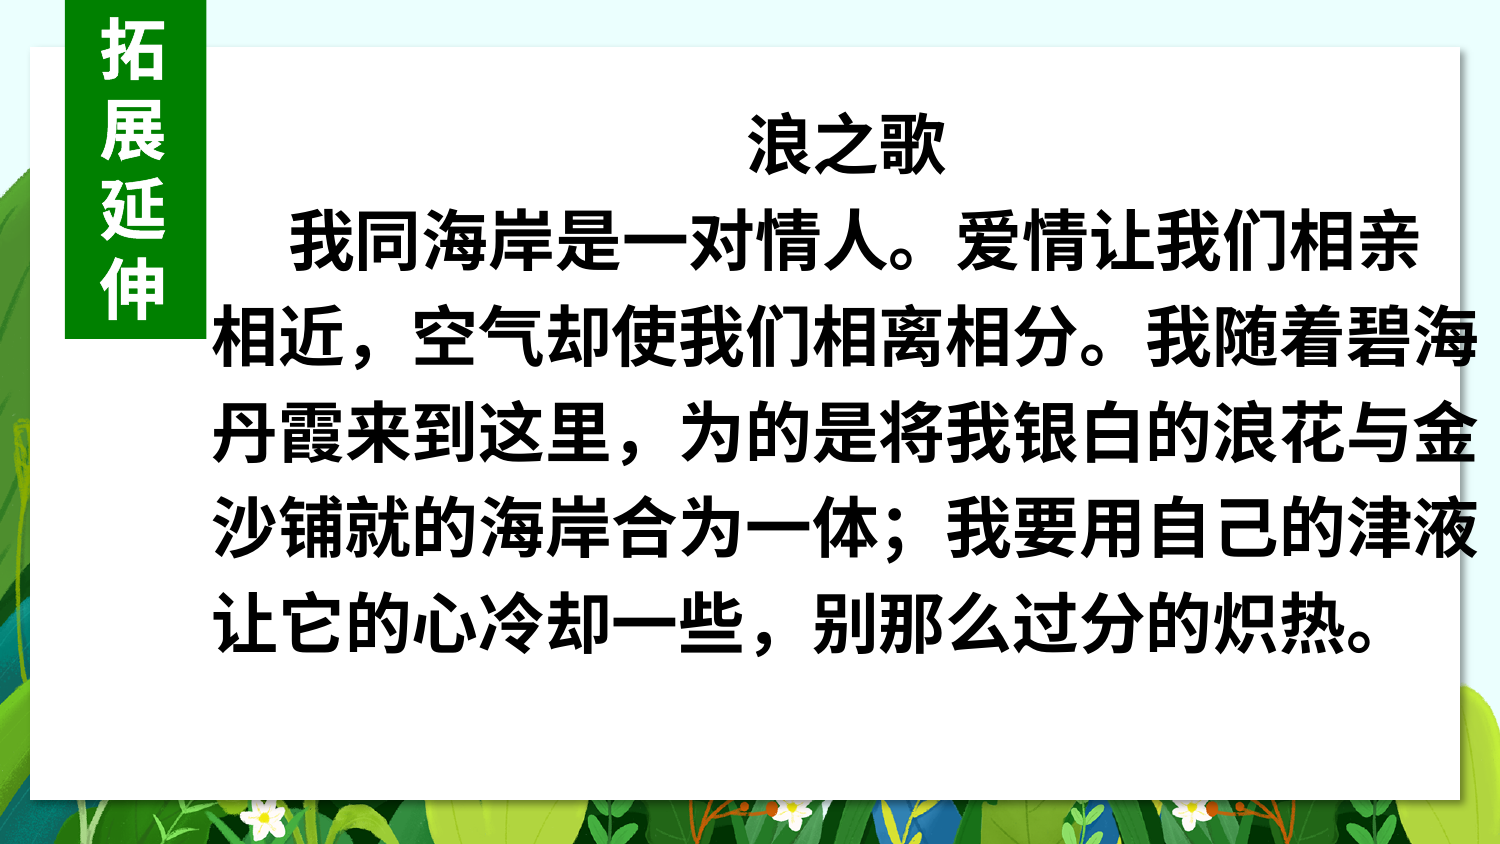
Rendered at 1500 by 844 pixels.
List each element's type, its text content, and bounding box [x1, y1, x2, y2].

picture [0, 0, 1500, 844]
text_box 浪之歌 我同海岸是一对情人。爱情让我们相亲相近，空气却使我们相离相分。我随着碧海丹霞来到这里，为的是将我银白的浪花与金沙铺就的海岸合为一体；我要用自己的津液让它的心冷却一些，别那么过分的炽热。 [196, 79, 1497, 670]
text_box 拓 展 延 伸 [76, 0, 190, 335]
